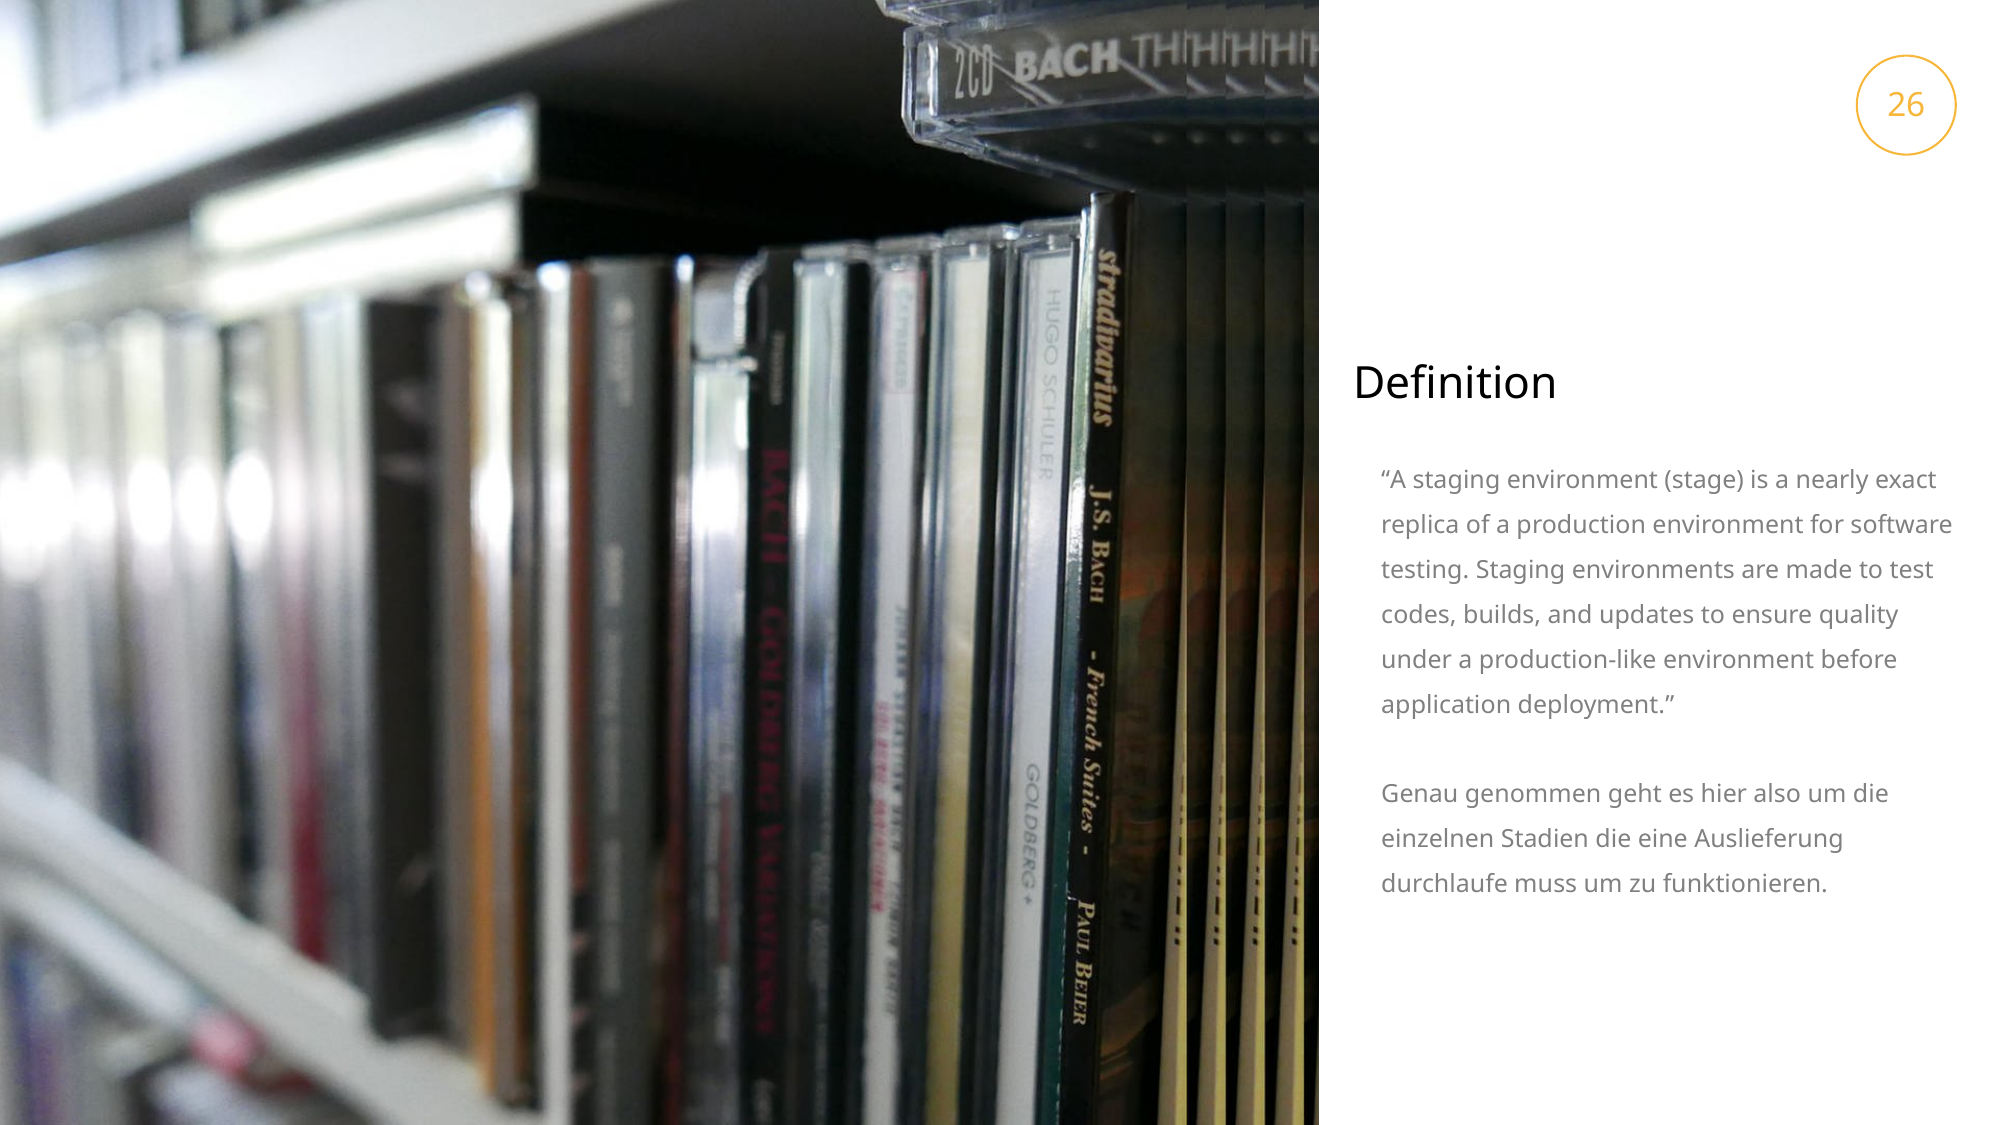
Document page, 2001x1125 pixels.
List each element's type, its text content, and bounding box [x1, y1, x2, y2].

picture [0, 0, 1319, 1125]
text_box Definition [1338, 347, 1574, 416]
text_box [1856, 55, 1956, 155]
text_box “A staging environment (stage) is a nearly exact replica of a production environment for software testing. Staging environments are made to test codes, builds, and updates to ensure quality under a production-like environment before application deployment.” Genau genommen geht es hier also um die einzelnen Stadien die eine Auslieferung durchlaufe muss um zu funktionieren. [1366, 441, 1977, 905]
